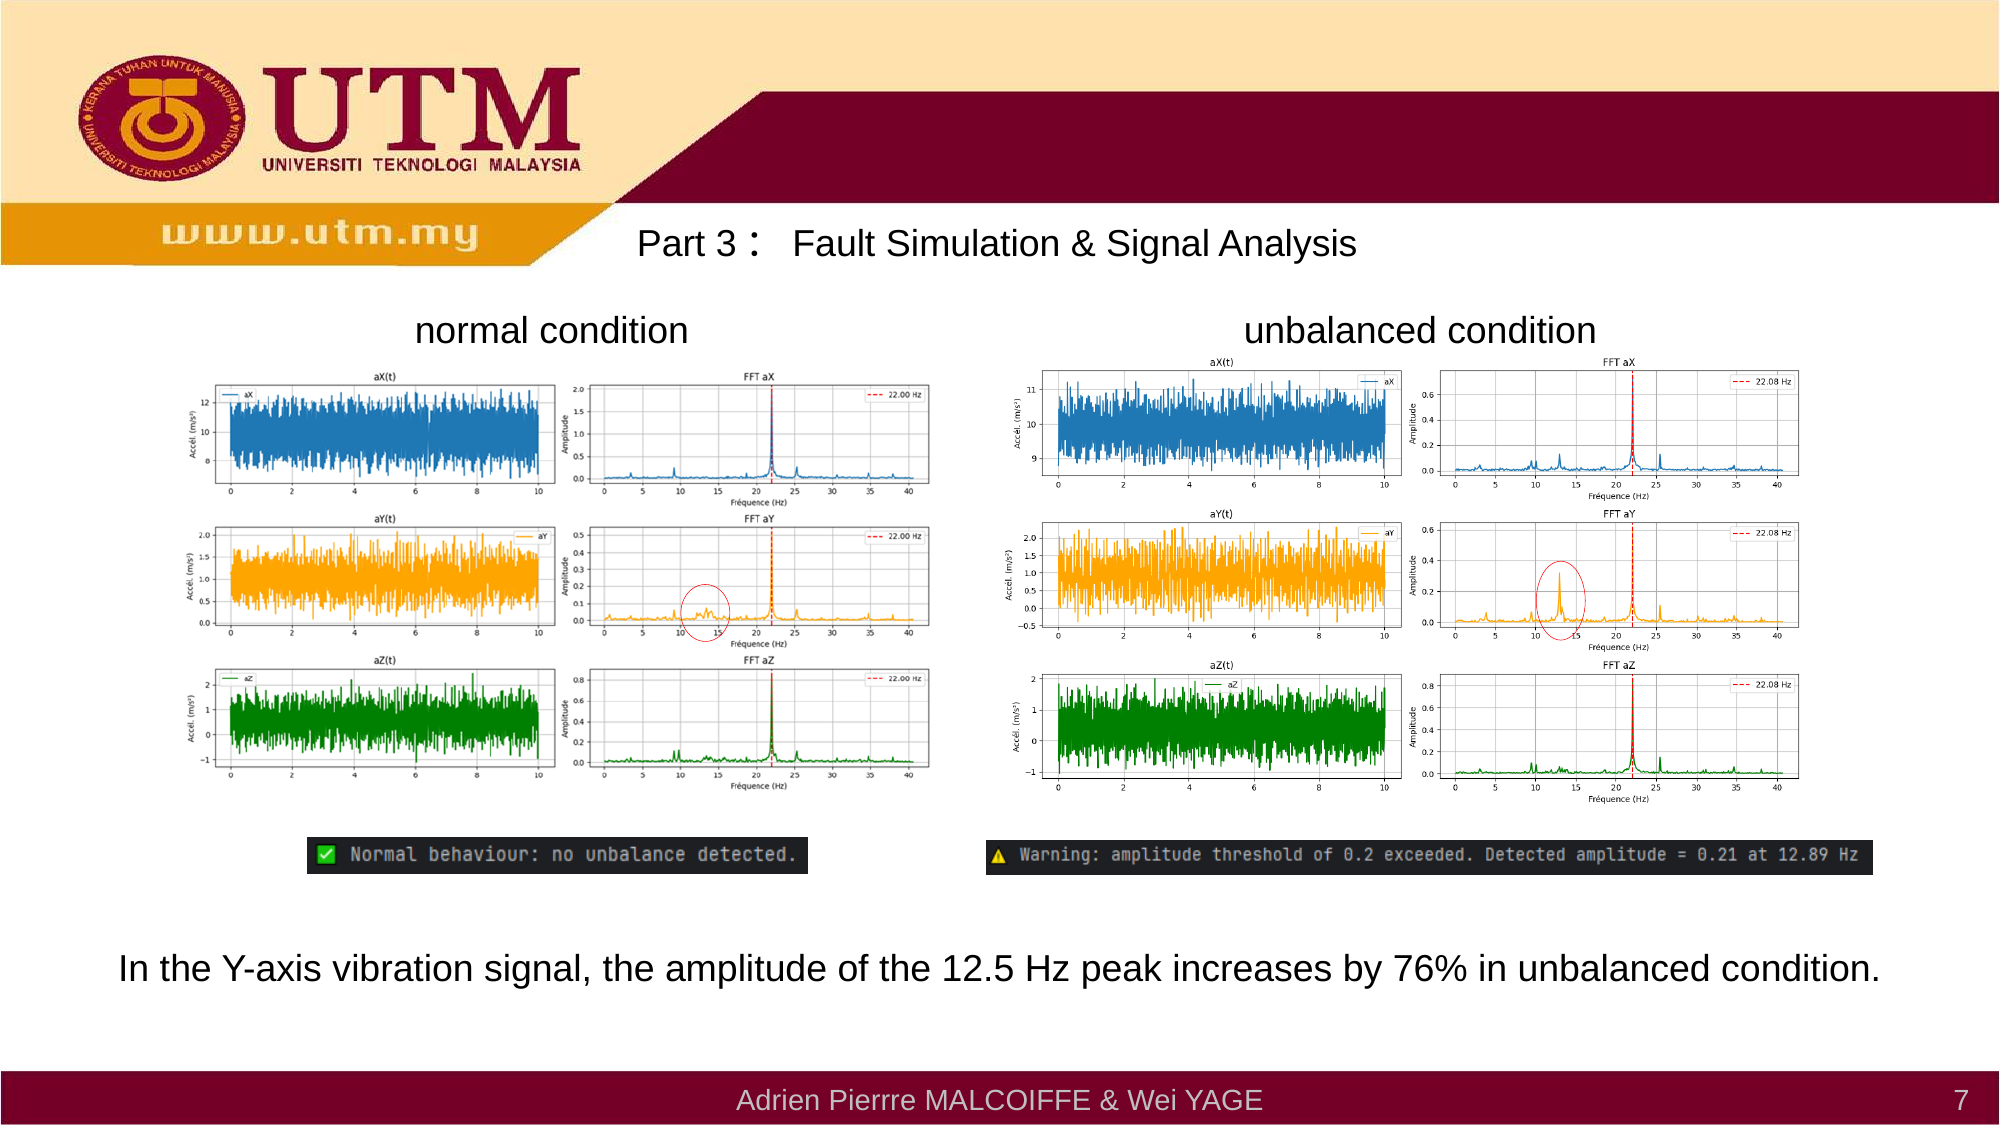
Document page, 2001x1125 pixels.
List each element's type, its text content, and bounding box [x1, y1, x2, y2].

picture [0, 0, 2001, 1125]
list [307, 836, 808, 874]
footer Adrien Pierrre MALCOIFFE & Wei YAGE [683, 1073, 1317, 1125]
slide_number 7 [1567, 1073, 1985, 1125]
text_box Part 3：Fault Simulation & Signal Analysis [622, 211, 1622, 271]
text_box unbalanced condition [1228, 298, 1630, 349]
text_box In the Y-axis vibration signal, the amplitude of the 12.5 Hz peak increases by 76% in unbalanced condition. [103, 937, 1897, 997]
text_box normal condition [399, 298, 730, 359]
